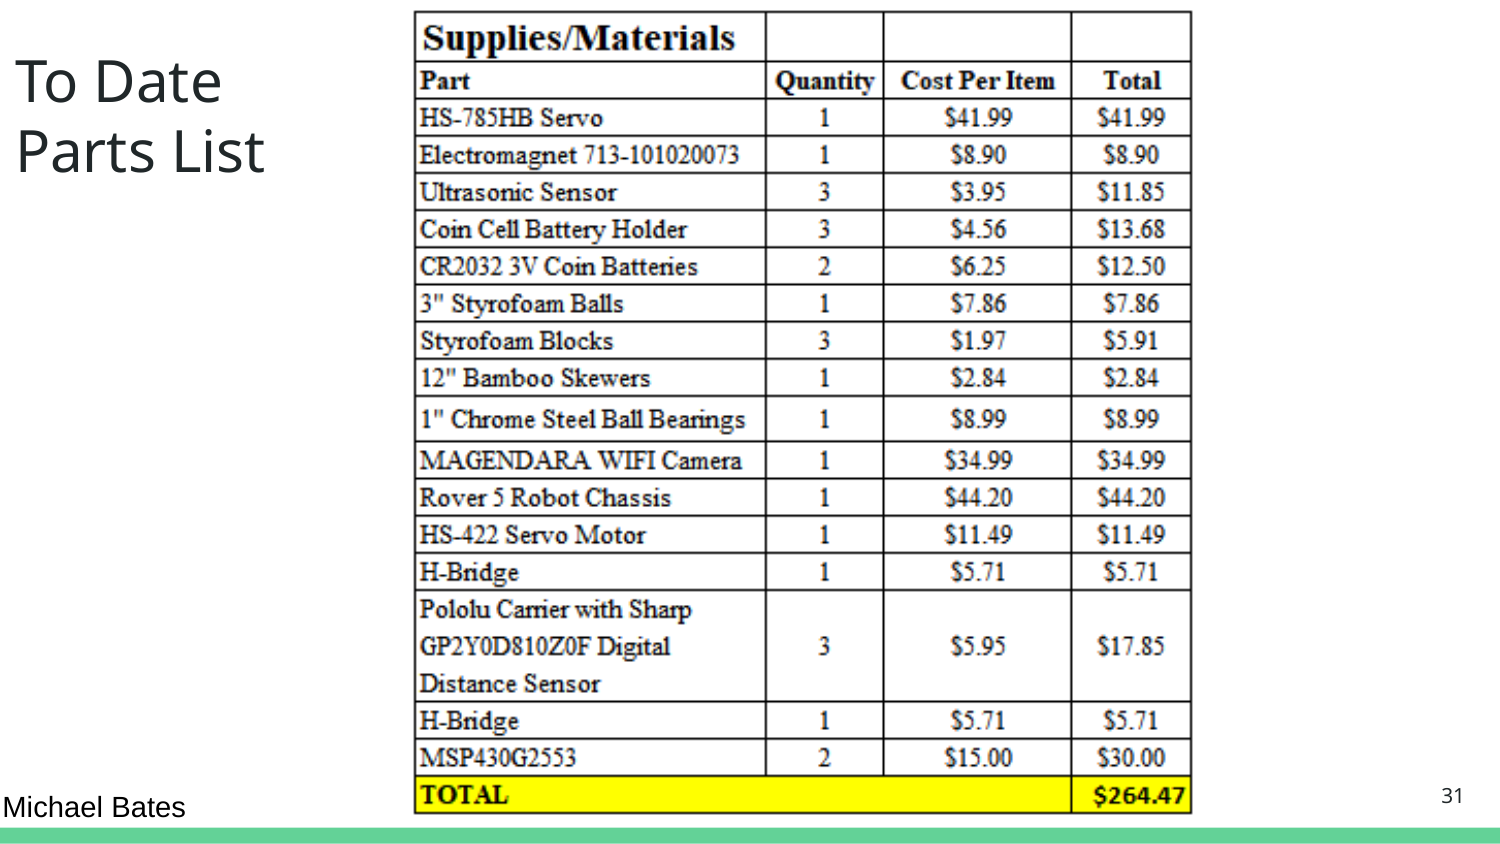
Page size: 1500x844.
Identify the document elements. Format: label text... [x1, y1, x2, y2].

slide_number 31 [1389, 764, 1480, 830]
picture [398, 0, 1205, 827]
text_box Michael Bates [0, 784, 225, 827]
title To Date Parts List [0, 29, 284, 124]
